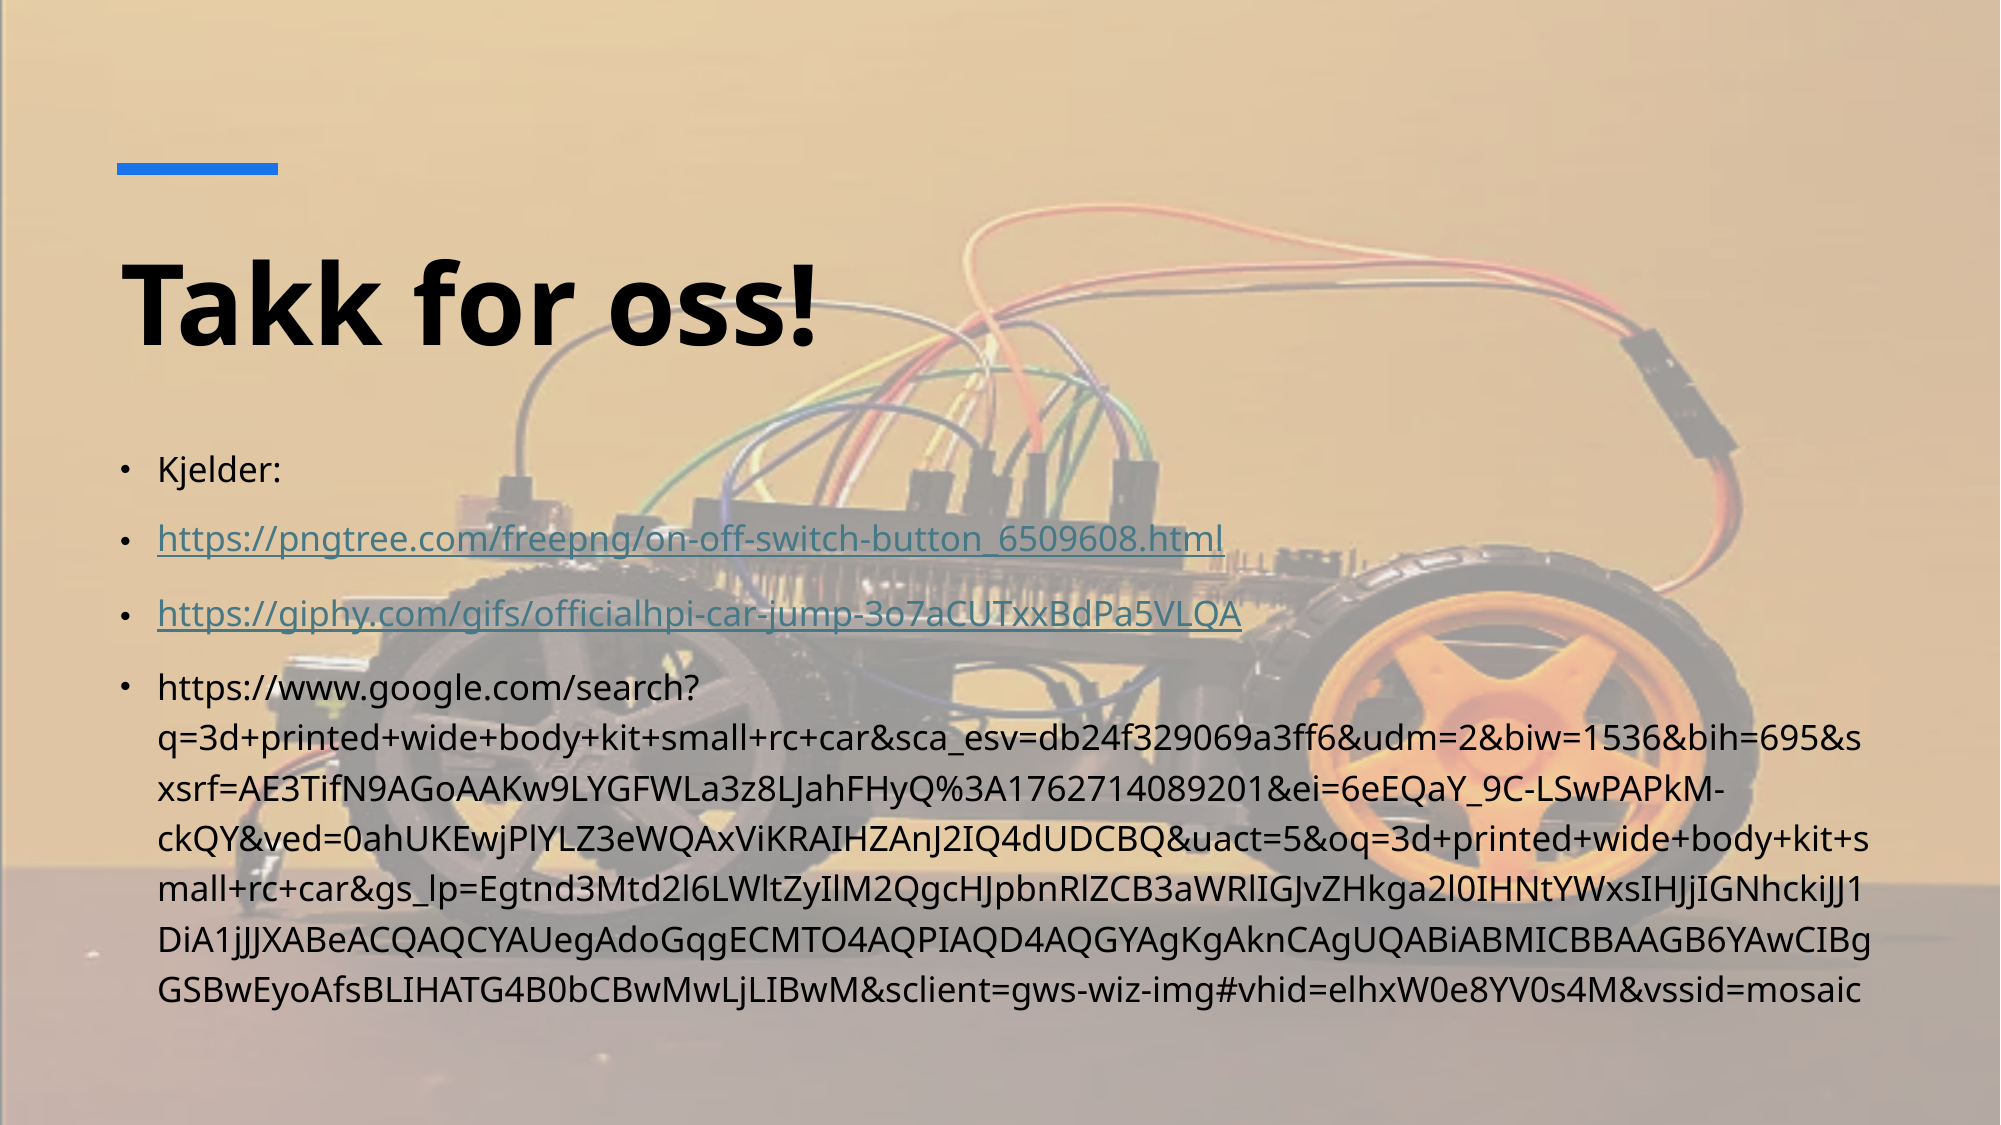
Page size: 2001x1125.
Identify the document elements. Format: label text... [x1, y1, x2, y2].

title Takk for oss! [105, 224, 1892, 405]
list Kjelder: https://pngtree.com/freepng/on-off-switch-button_6509608.html https://giphy.com/gifs/officialhpi-car-jump-3o7aCUTxxBdPa5VLQA https://www.google.com/search?q=3d+printed+wide+body+kit+small+rc+car&sca_esv=db24f329069a3ff6&udm=2&biw=1536&bih=695&sxsrf=AE3TifN9AGoAAKw9LYGFWLa3z8LJahFHyQ%3A1762714089201&ei=6eEQaY_9C-LSwPAPkM-ckQY&ved=0ahUKEwjPlYLZ3eWQAxViKRAIHZAnJ2IQ4dUDCBQ&uact=5&oq=3d+printed+wide+body+kit+small+rc+car&gs_lp=Egtnd3Mtd2l6LWltZyIlM2QgcHJpbnRlZCB3aWRlIGJvZHkga2l0IHNtYWxsIHJjIGNhckiJJ1DiA1jJJXABeACQAQCYAUegAdoGqgECMTO4AQPIAQD4AQGYAgKgAknCAgUQABiABMICBBAAGB6YAwCIBgGSBwEyoAfsBLIHATG4B0bCBwMwLjLIBwM&sclient=gws-wiz-img#vhid=elhxW0e8YV0s4M&vssid=mosaic [105, 431, 1892, 1017]
